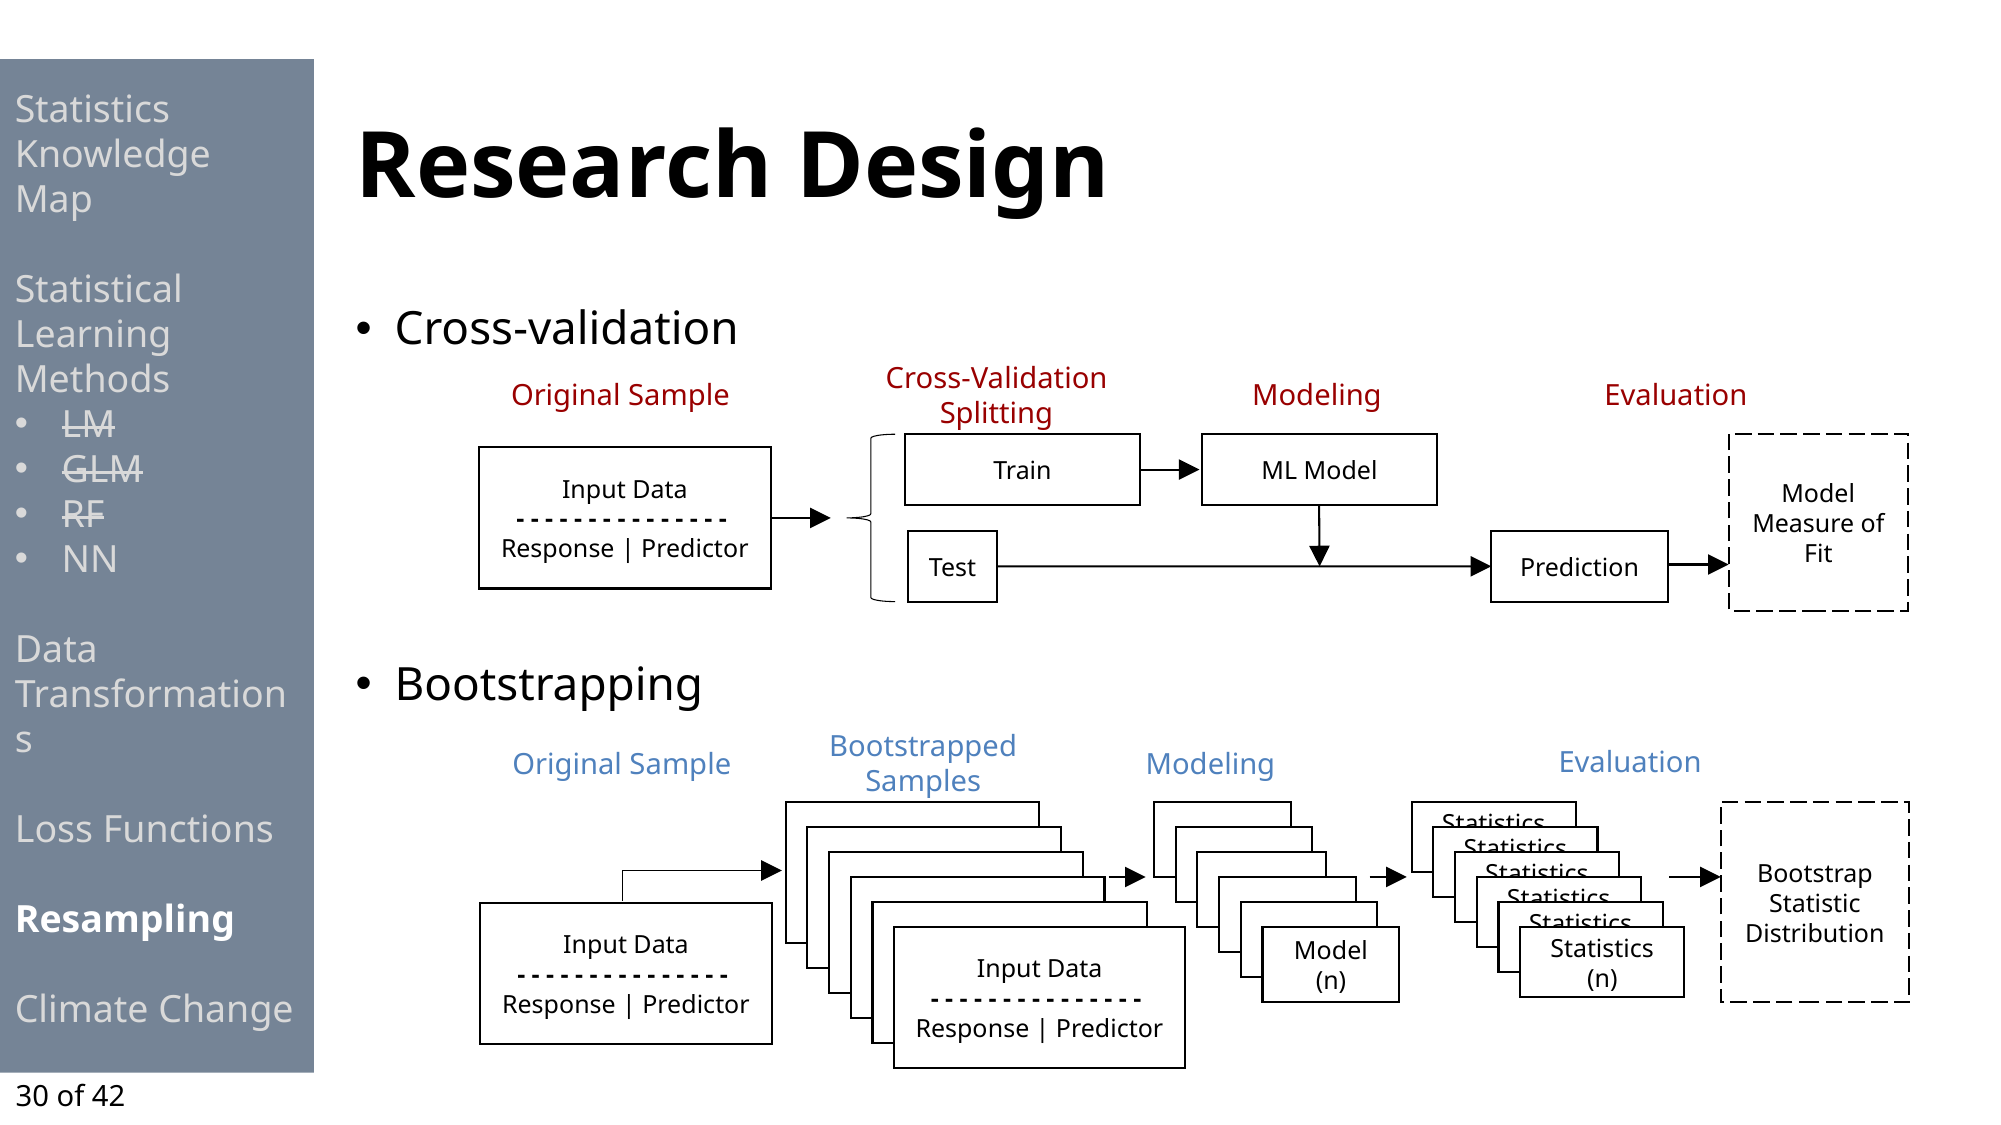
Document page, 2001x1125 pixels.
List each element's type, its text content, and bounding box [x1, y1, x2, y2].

title Research Design [343, 59, 1934, 277]
text_box Statistics Knowledge Map Statistical Learning Methods LM GLM RF NN Data Transformations Loss Functions Resampling Climate Change [0, 77, 311, 1038]
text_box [478, 358, 1908, 611]
list Cross-validation Bootstrapping [343, 299, 1933, 1073]
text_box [478, 725, 1910, 1069]
